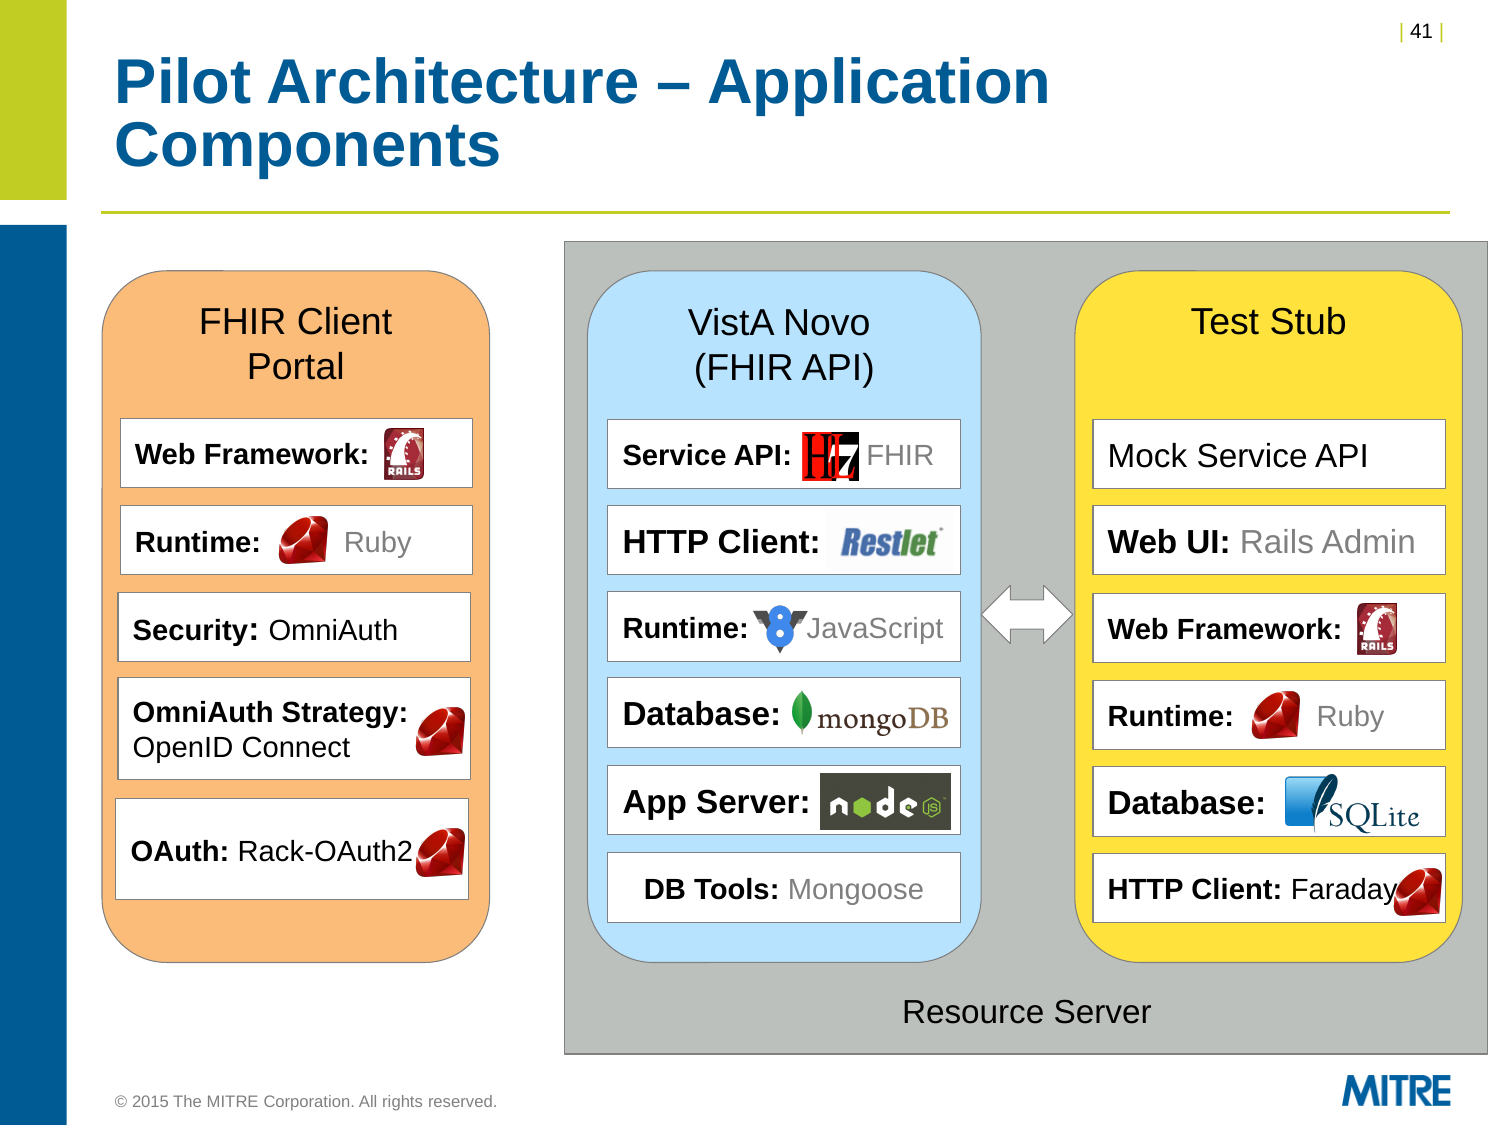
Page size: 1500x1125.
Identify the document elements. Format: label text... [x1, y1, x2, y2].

text_box VistA Novo (FHIR API) [585, 268, 984, 965]
text_box Runtime: Ruby [118, 503, 475, 577]
picture [278, 514, 328, 565]
picture [743, 604, 834, 655]
text_box Web UI: Rails Admin [1091, 503, 1448, 577]
picture [820, 773, 952, 830]
text_box App Server: [606, 763, 963, 837]
picture [415, 827, 465, 877]
text_box Database: [1091, 765, 1448, 838]
text_box HTTP Client: Restlet [606, 503, 963, 577]
title Pilot Architecture – Application Components [99, 45, 1450, 188]
text_box [562, 239, 1489, 1056]
text_box Service API: FHIR [606, 417, 963, 491]
text_box HTTP Client: Faraday [1091, 851, 1448, 925]
text_box DB Tools: Mongoose [606, 851, 963, 924]
text_box FHIR Client Portal [99, 268, 492, 965]
text_box Resource Server [887, 983, 1175, 1038]
text_box Security: OmniAuth [116, 590, 473, 664]
picture [384, 428, 424, 480]
text_box Web Framework: [1091, 591, 1448, 665]
text_box Test Stub [1072, 268, 1465, 965]
picture [1392, 867, 1442, 917]
picture [415, 706, 465, 756]
text_box OmniAuth Strategy: OpenID Connect [116, 676, 473, 781]
text_box Database: [606, 676, 963, 749]
picture [1357, 603, 1397, 655]
text_box [979, 583, 1075, 646]
picture [1280, 769, 1423, 838]
text_box Runtime: Ruby [1091, 678, 1448, 752]
text_box Web Framework: [118, 416, 475, 490]
text_box Runtime: JavaScript [606, 590, 963, 663]
picture [1342, 1072, 1453, 1113]
text_box Mock Service API [1091, 417, 1448, 491]
picture [824, 507, 955, 573]
picture [792, 690, 948, 736]
picture [802, 432, 859, 481]
picture [1251, 689, 1301, 740]
text_box OAuth: Rack-OAuth2 [114, 797, 471, 902]
